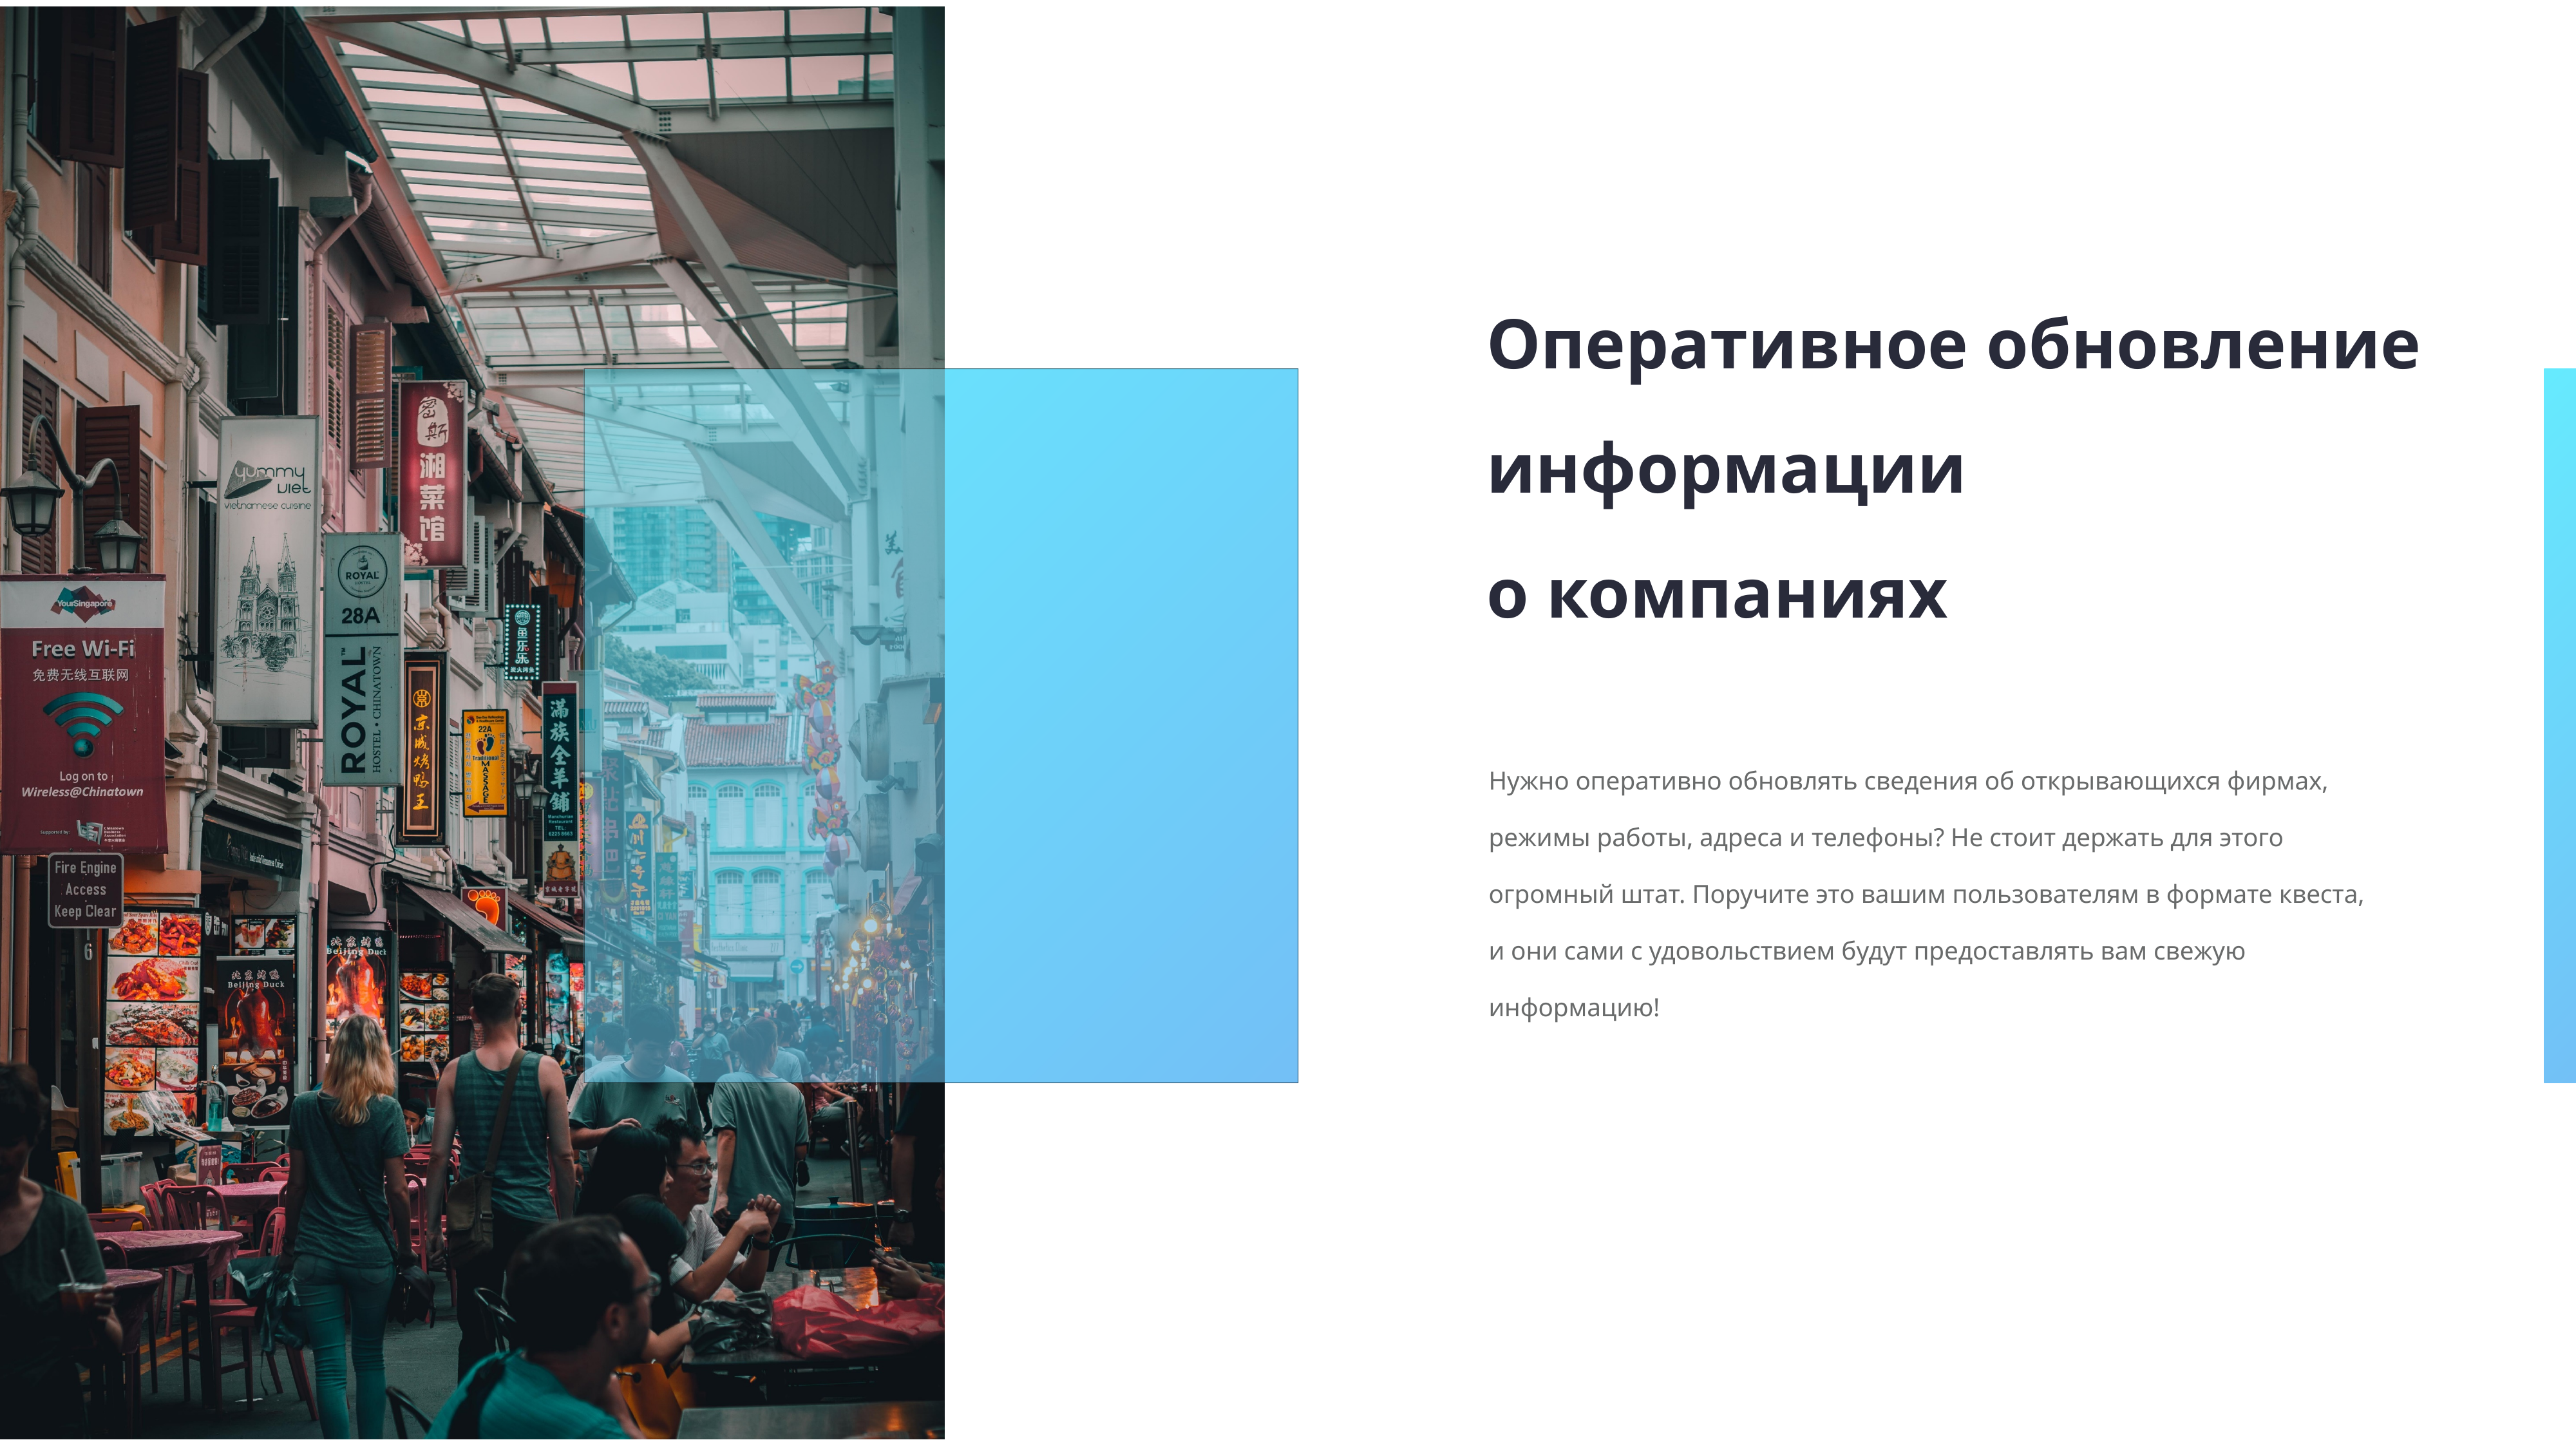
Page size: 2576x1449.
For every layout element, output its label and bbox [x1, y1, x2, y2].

picture [0, 6, 945, 1439]
text_box [952, 368, 1299, 1083]
text_box [1481, 284, 2477, 1222]
text_box [2544, 368, 2576, 1083]
